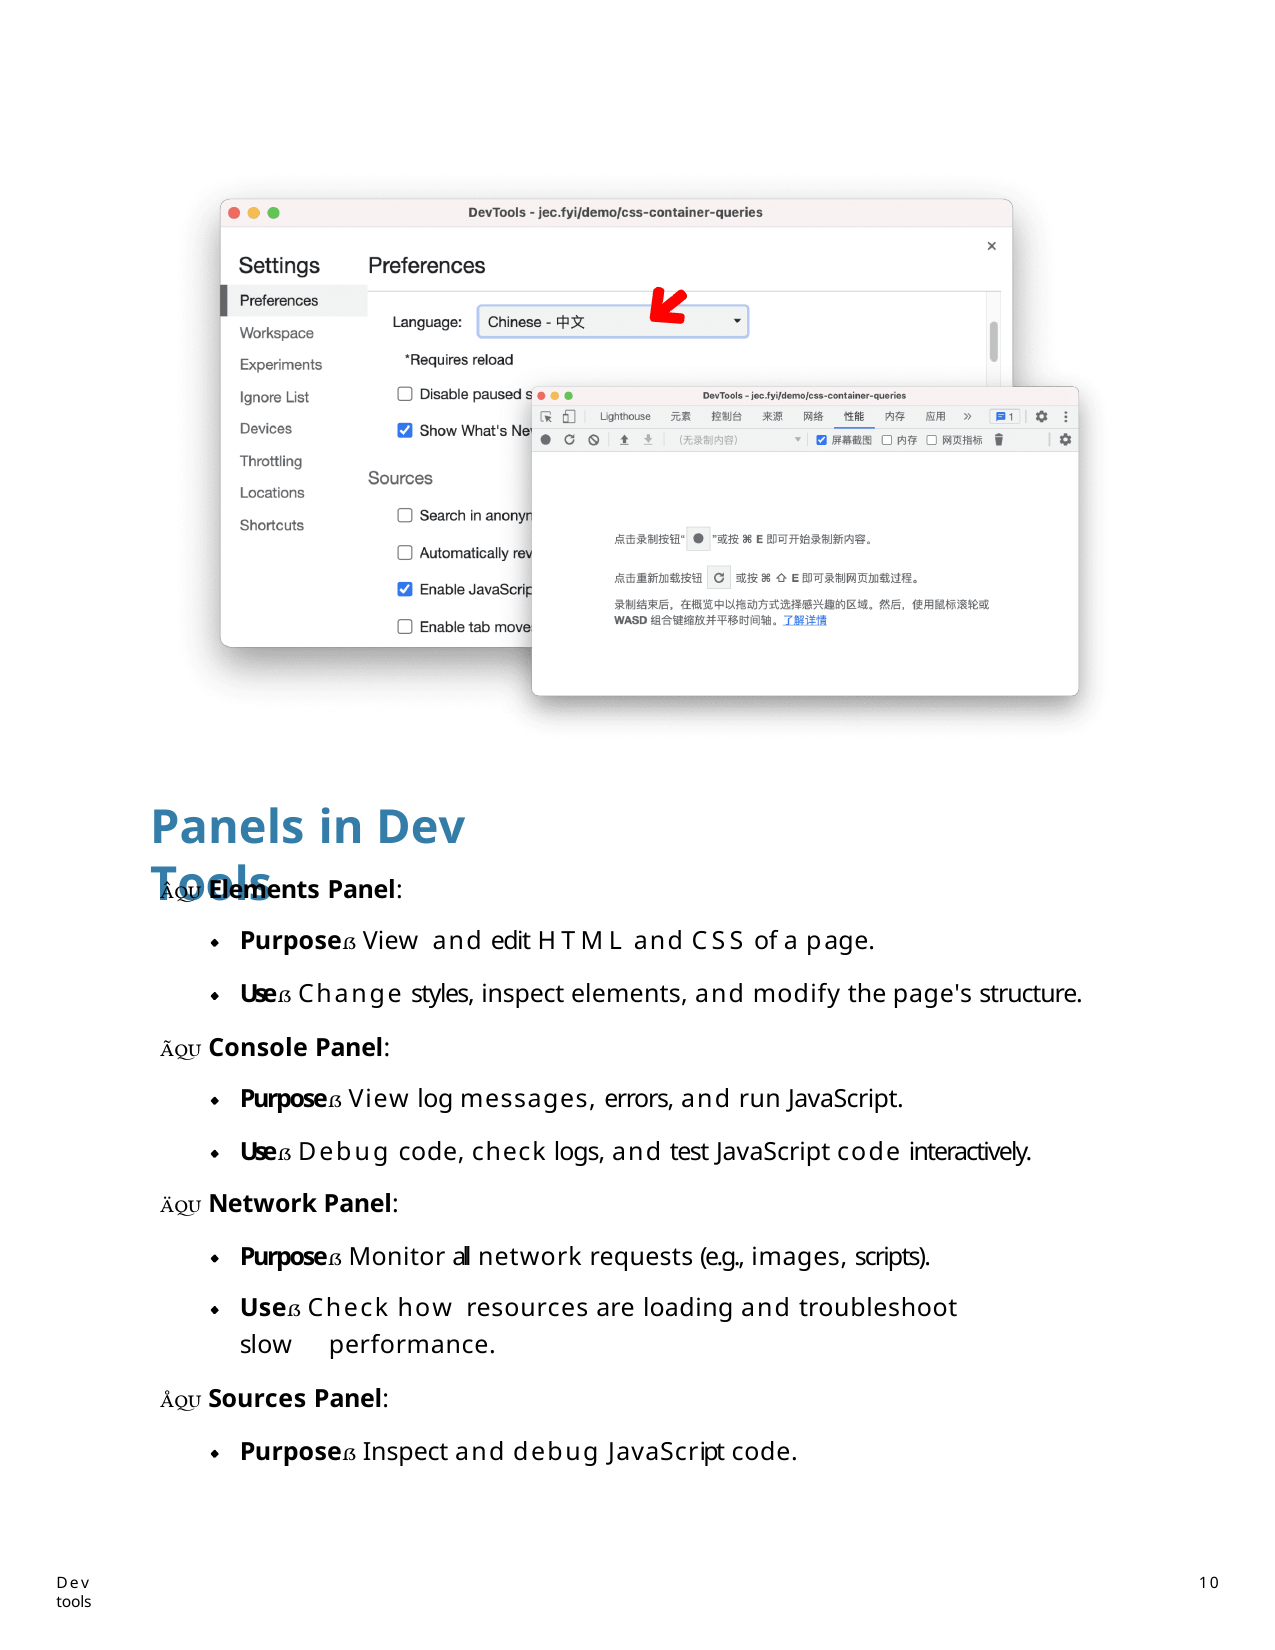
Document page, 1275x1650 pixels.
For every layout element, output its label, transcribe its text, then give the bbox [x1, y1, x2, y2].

text_box  Elements Panel: Purpose View and edit HTML and CSS of a page. Use Change styles, inspect elements, and modify the page's structure.  Console Panel: Purpose View log messages, errors, and run JavaScript. Use Debug code, check logs, and test JavaScript code interactively.  Network Panel: Purpose Monitor all network requests (e.g., images, scripts). Use Check how resources are loading and troubleshoot slow performance.  Sources Panel: Purpose Inspect and debug JavaScript code. [158, 871, 1087, 1466]
picture [149, 149, 1126, 752]
footer Dev tools [54, 1571, 128, 1650]
title Panels in Dev Tools [147, 794, 585, 1073]
slide_number 34 [1192, 1571, 1225, 1650]
